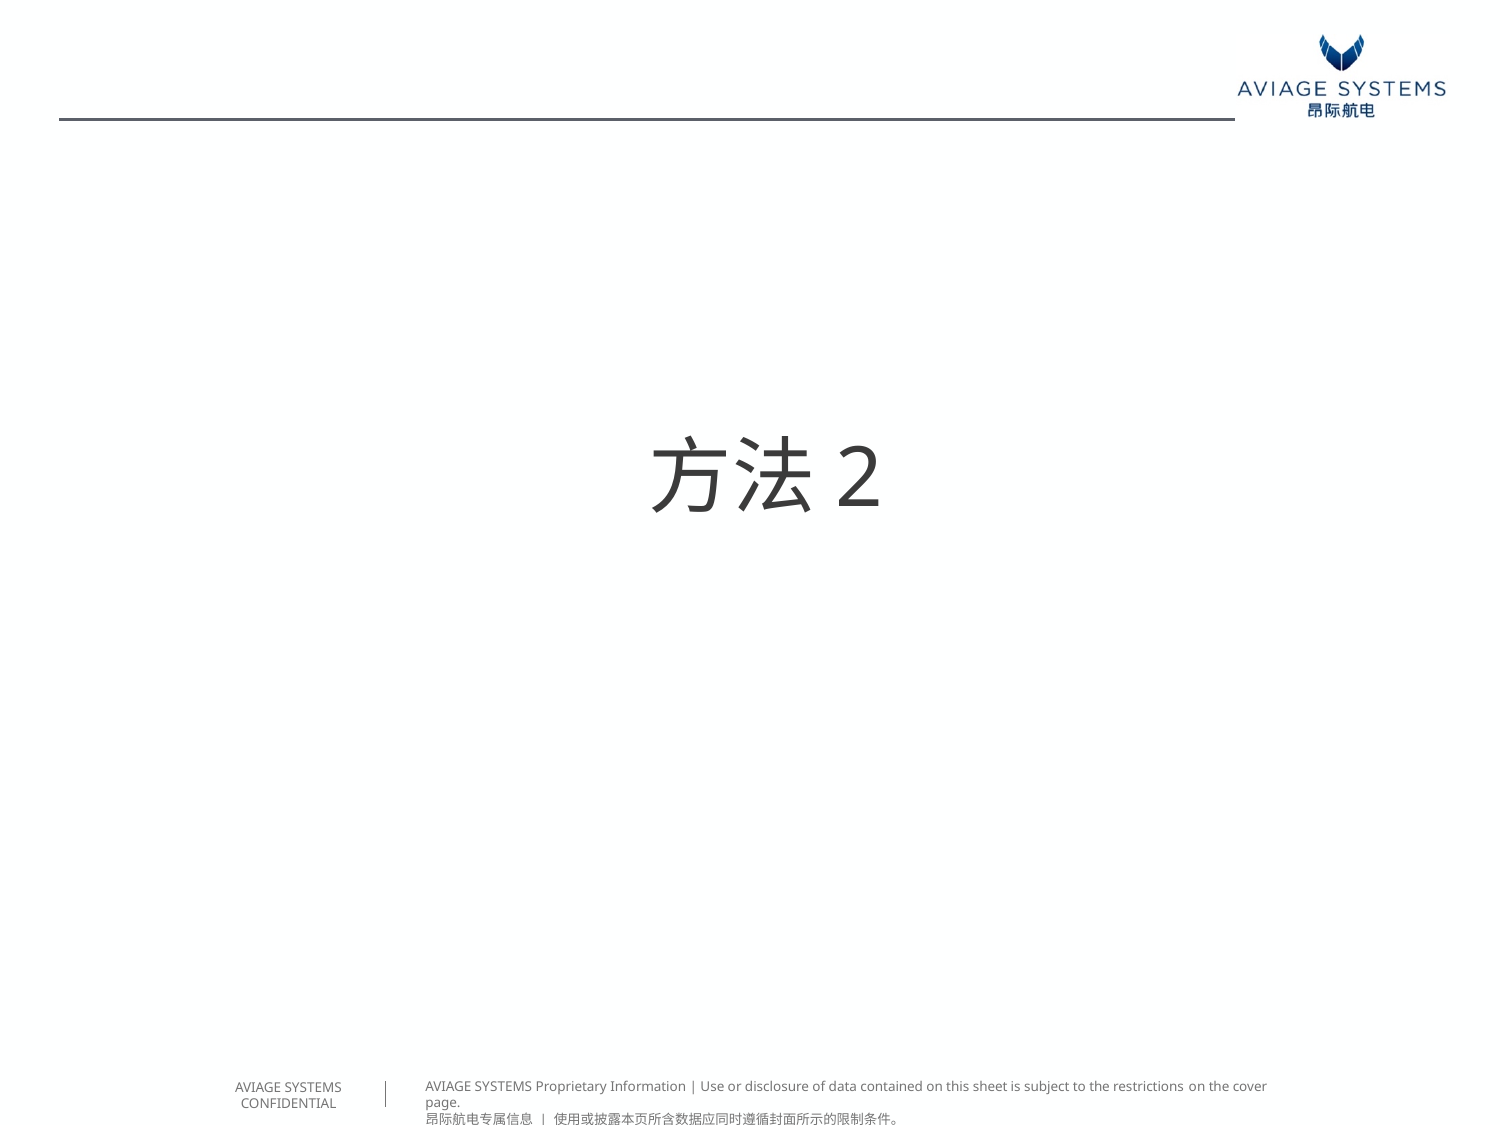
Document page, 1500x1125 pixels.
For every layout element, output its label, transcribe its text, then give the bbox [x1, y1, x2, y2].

picture [1236, 34, 1450, 120]
text_box 方法2 [236, 415, 1296, 531]
